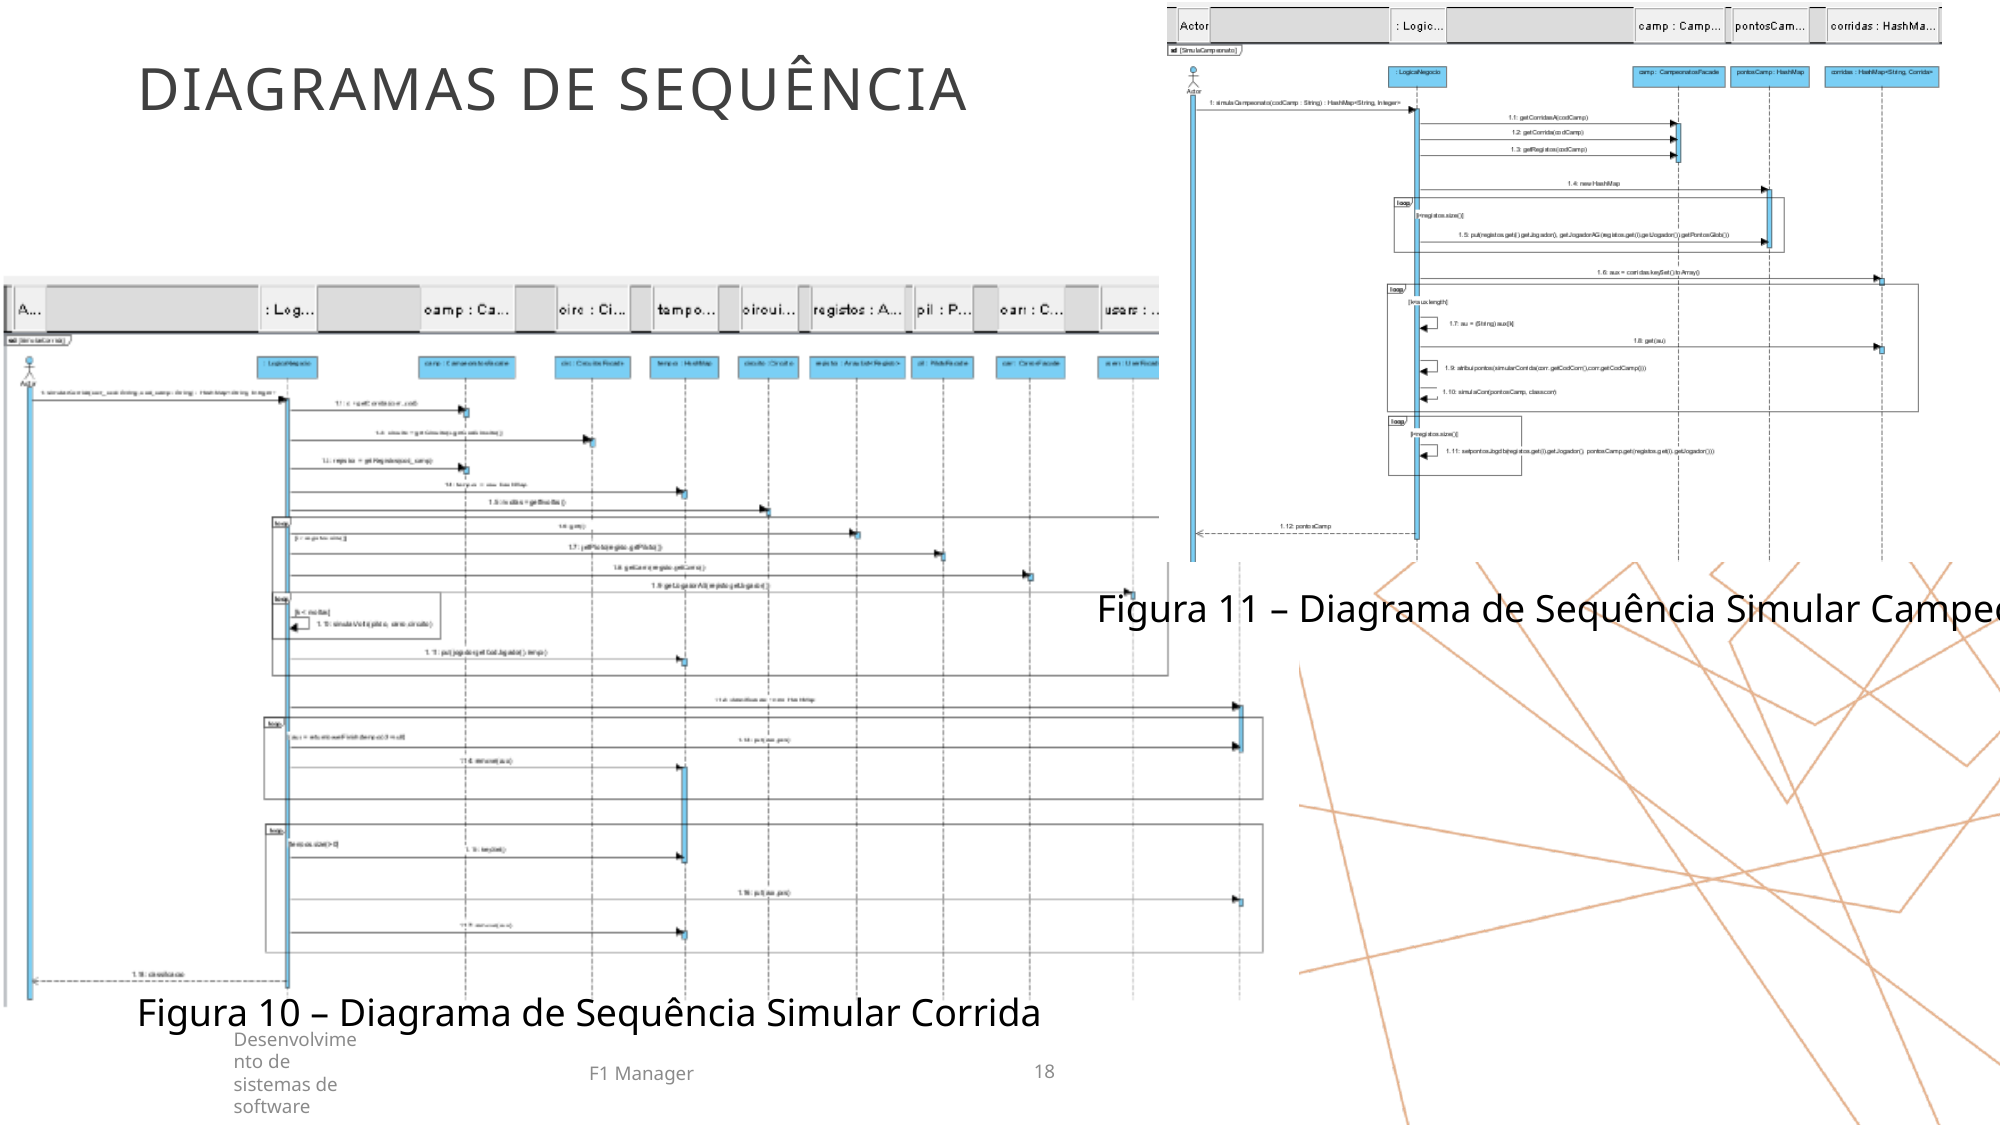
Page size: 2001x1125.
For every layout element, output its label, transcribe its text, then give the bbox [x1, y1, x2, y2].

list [0, 273, 1299, 1029]
text_box Figura 11 – Diagrama de Sequência Simular Campeonato [1299, 577, 2000, 638]
slide_number Desenvolvimento de sistemas de software [218, 1042, 381, 1103]
title Diagramas de Sequência [122, 47, 1084, 201]
picture [900, 638, 2000, 1125]
text_box Figura 10 – Diagrama de Sequência Simular Corrida [121, 980, 1375, 1041]
slide_number 18 [908, 1042, 1071, 1103]
footer F1 Manager [437, 1042, 846, 1103]
picture [900, 0, 2000, 577]
